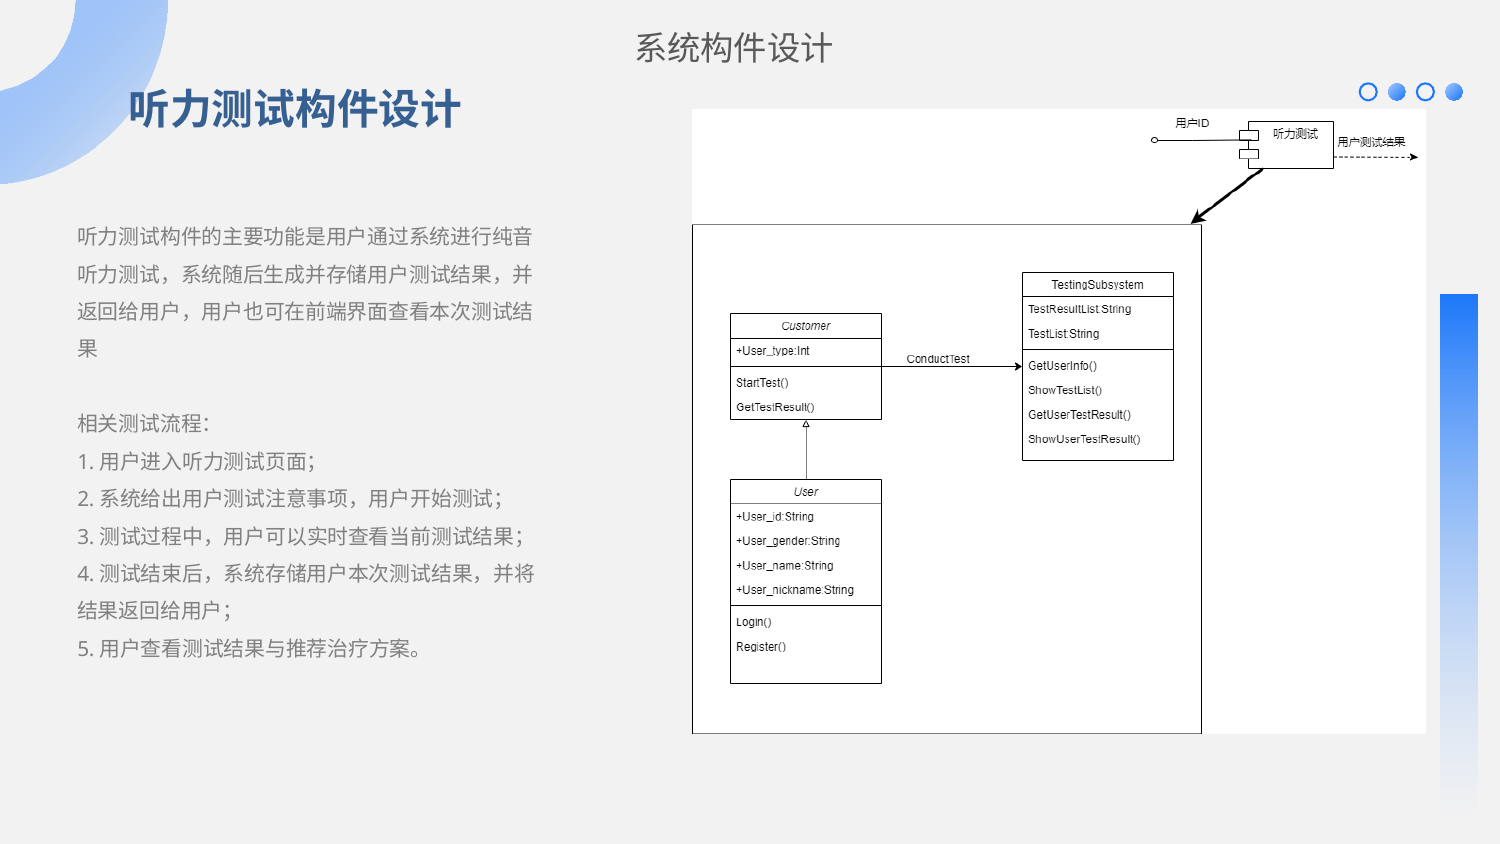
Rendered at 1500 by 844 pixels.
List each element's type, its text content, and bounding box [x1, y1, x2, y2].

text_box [113, 61, 512, 141]
text_box [1439, 293, 1479, 820]
text_box [1415, 82, 1435, 102]
picture [692, 109, 1426, 734]
text_box [1444, 82, 1464, 102]
text_box [1387, 82, 1407, 102]
text_box [0, 0, 169, 185]
text_box 听力测试构件的主要功能是用户通过系统进行纯音听力测试，系统随后生成并存储用户测试结果，并返回给用户，用户也可在前端界面查看本次测试结果 相关测试流程： 1.用户进入听力测试页面； 2.系统给出用户测试注意事项，用户开始测试； 3.测试过程中，用户可以实时查看当前测试结果； 4.测试结束后，系统存储用户本次测试结果，并将结果返回给用户； 5.用户查看测试结果与推荐治疗方案。 [62, 203, 563, 668]
text_box 系统构件设计 [626, 19, 842, 75]
text_box [1358, 82, 1378, 102]
